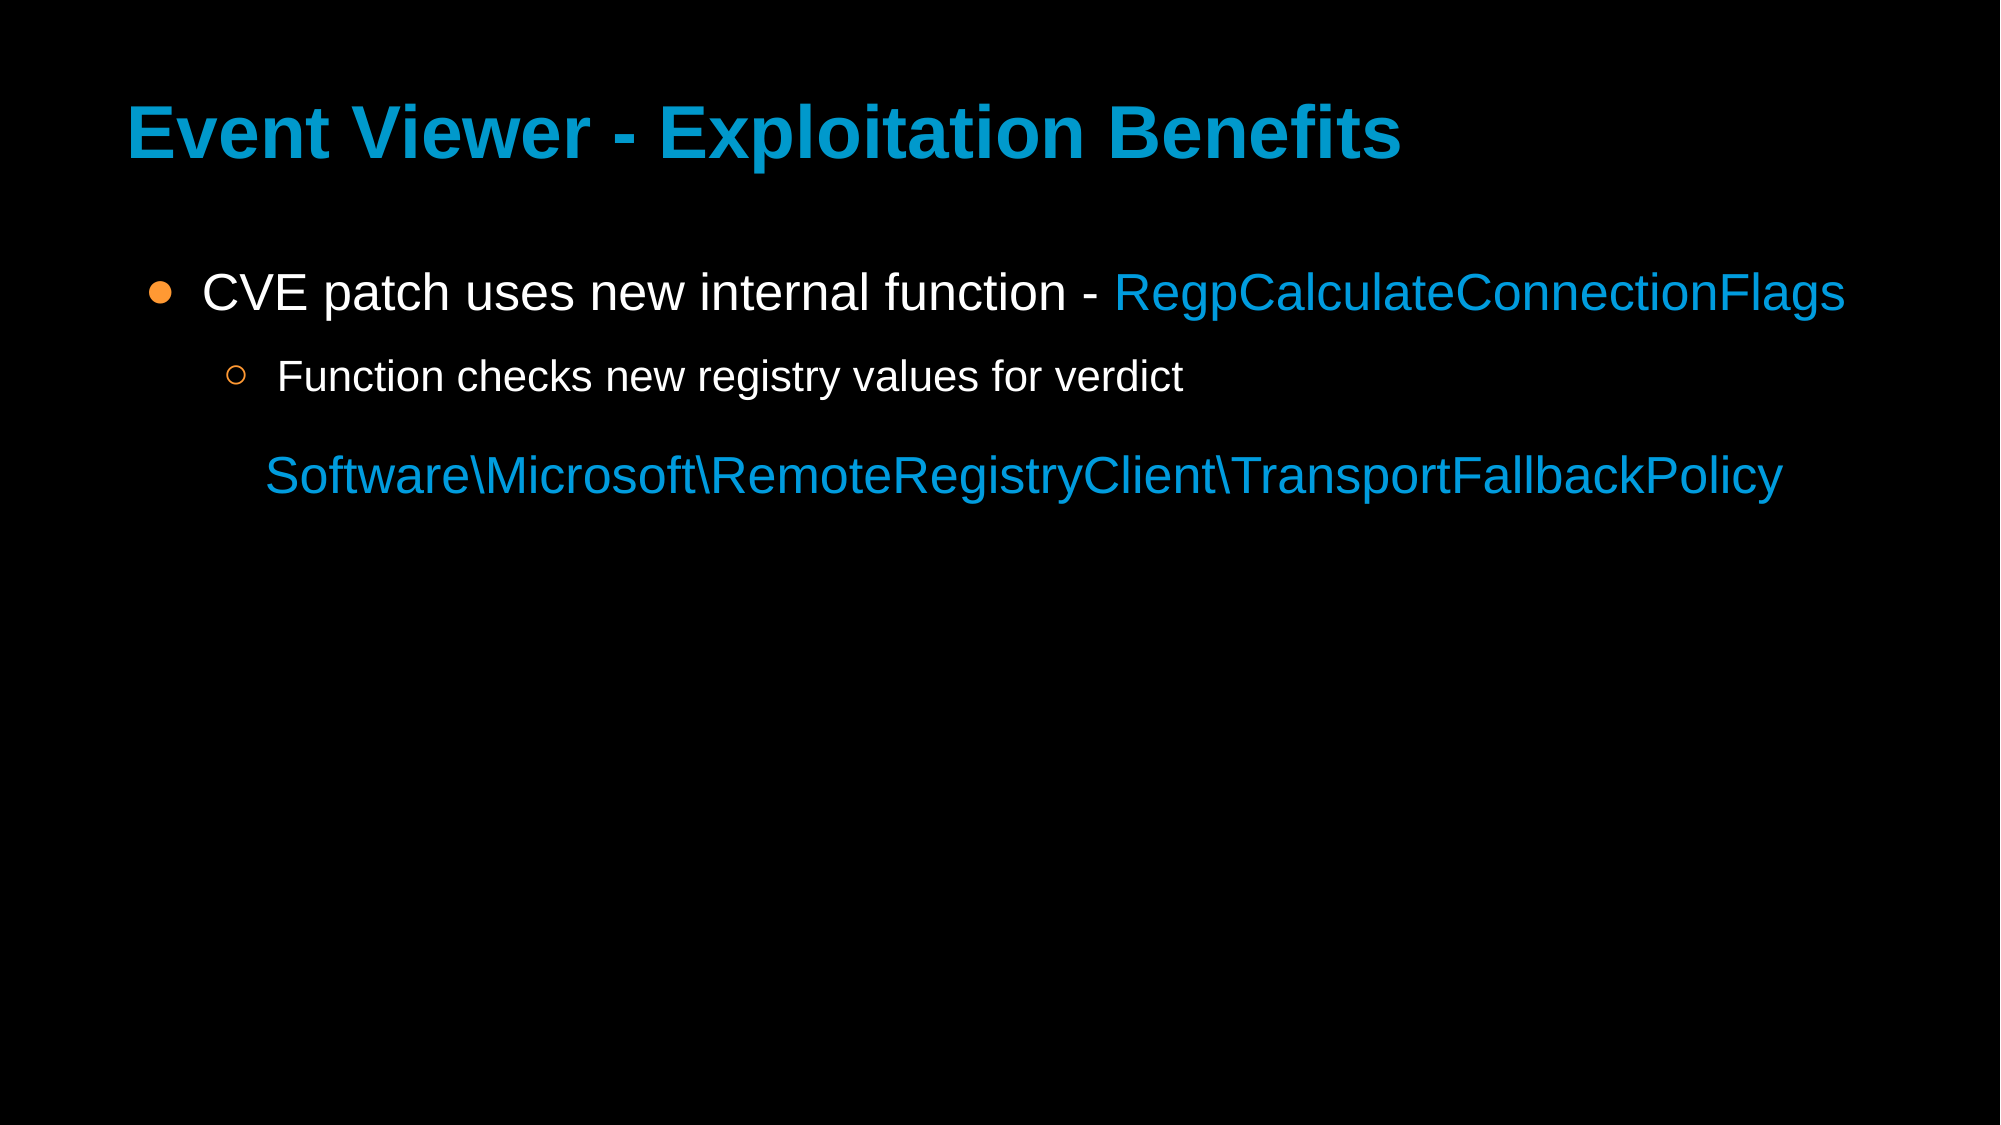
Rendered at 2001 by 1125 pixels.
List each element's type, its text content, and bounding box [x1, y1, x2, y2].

title Event Viewer - Exploitation Benefits [111, 91, 1938, 167]
list CVE patch uses new internal function - RegpCalculateConnectionFlags Function checks new registry values for verdict Software\Microsoft\RemoteRegistryClient\TransportFallbackPolicy [111, 212, 1938, 1005]
